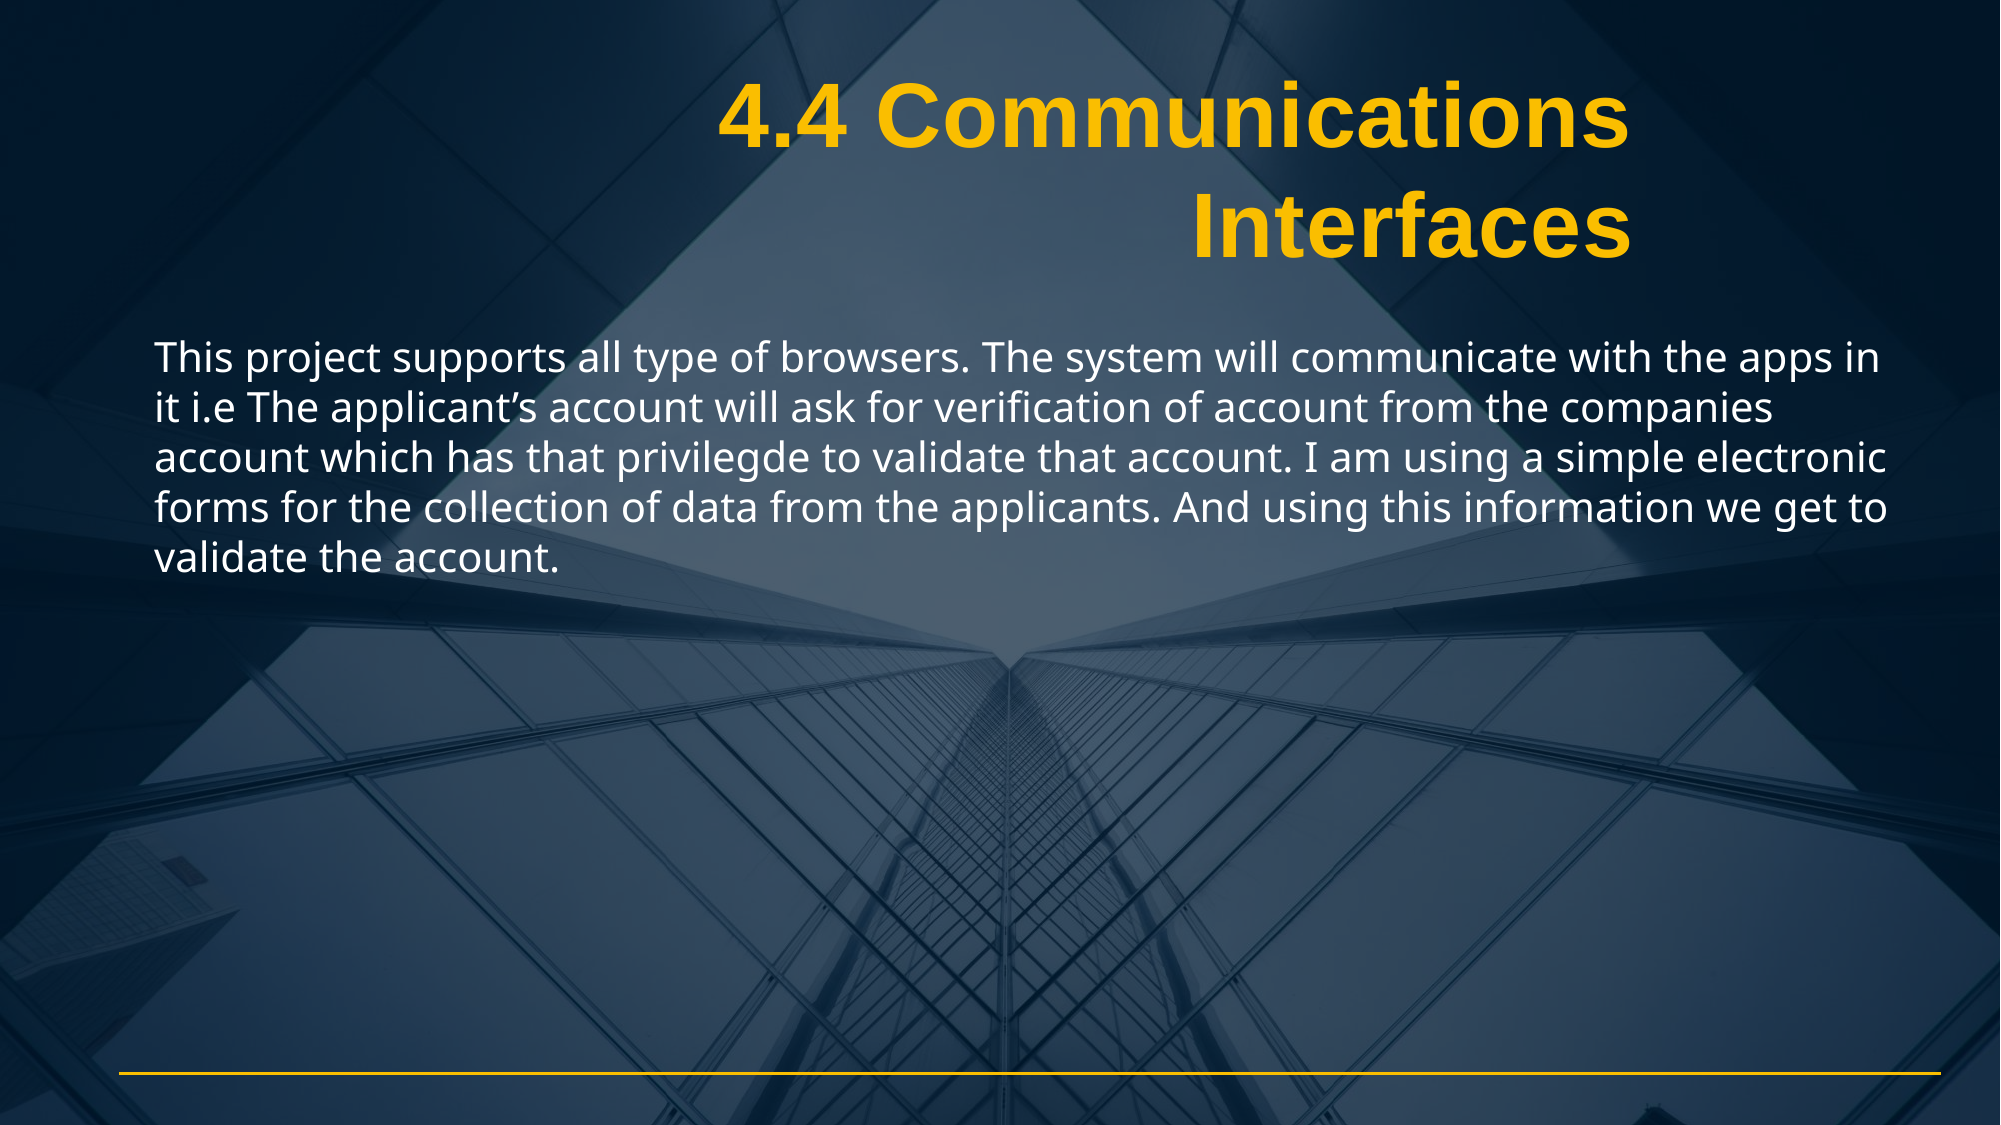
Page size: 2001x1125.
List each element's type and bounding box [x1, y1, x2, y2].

text_box [118, 48, 1942, 1074]
picture [0, 0, 2000, 1125]
